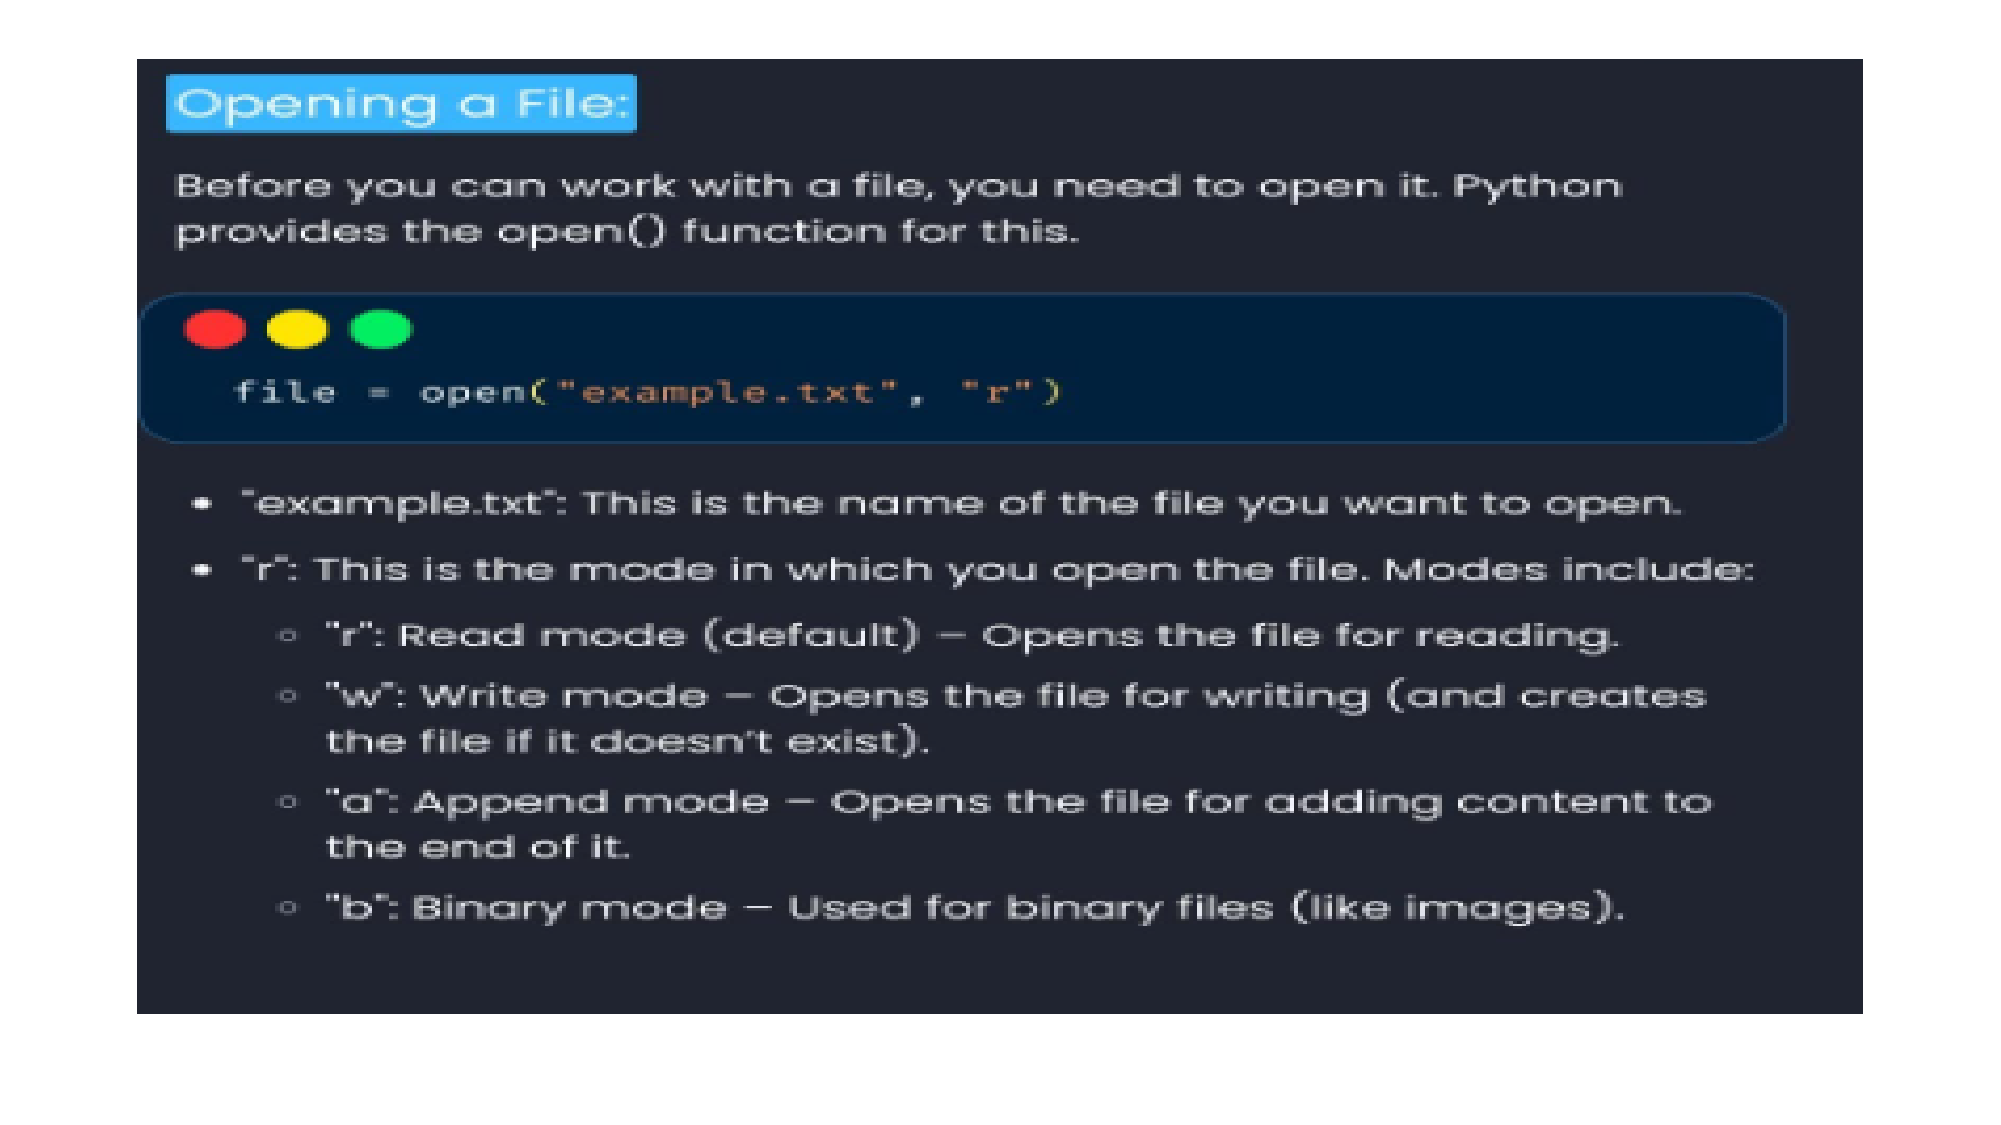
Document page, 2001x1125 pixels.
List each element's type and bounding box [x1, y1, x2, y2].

picture [137, 59, 1863, 1014]
